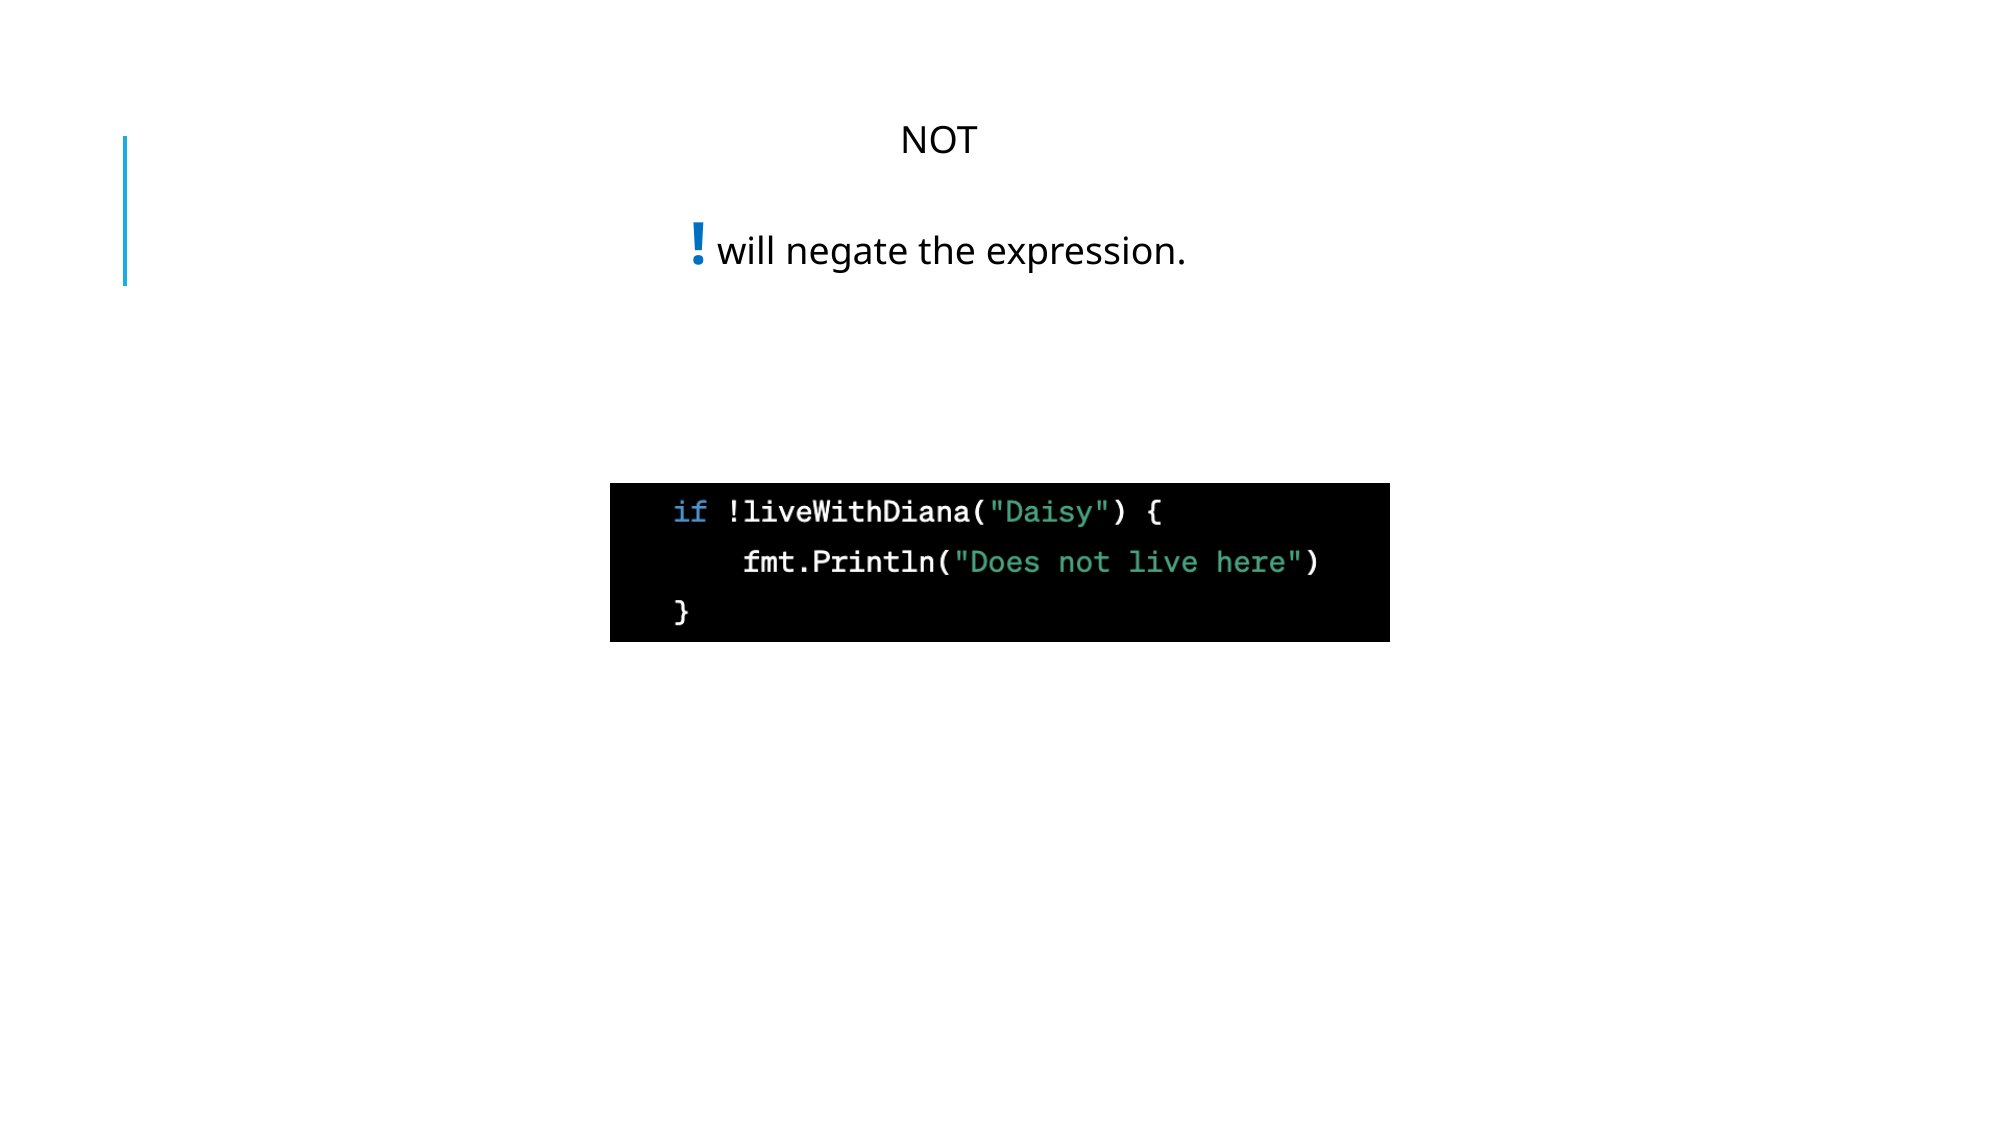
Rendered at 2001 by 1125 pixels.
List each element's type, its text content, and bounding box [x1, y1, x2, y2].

text_box NOT ! will negate the expression. [438, 108, 1439, 284]
picture [610, 483, 1390, 642]
